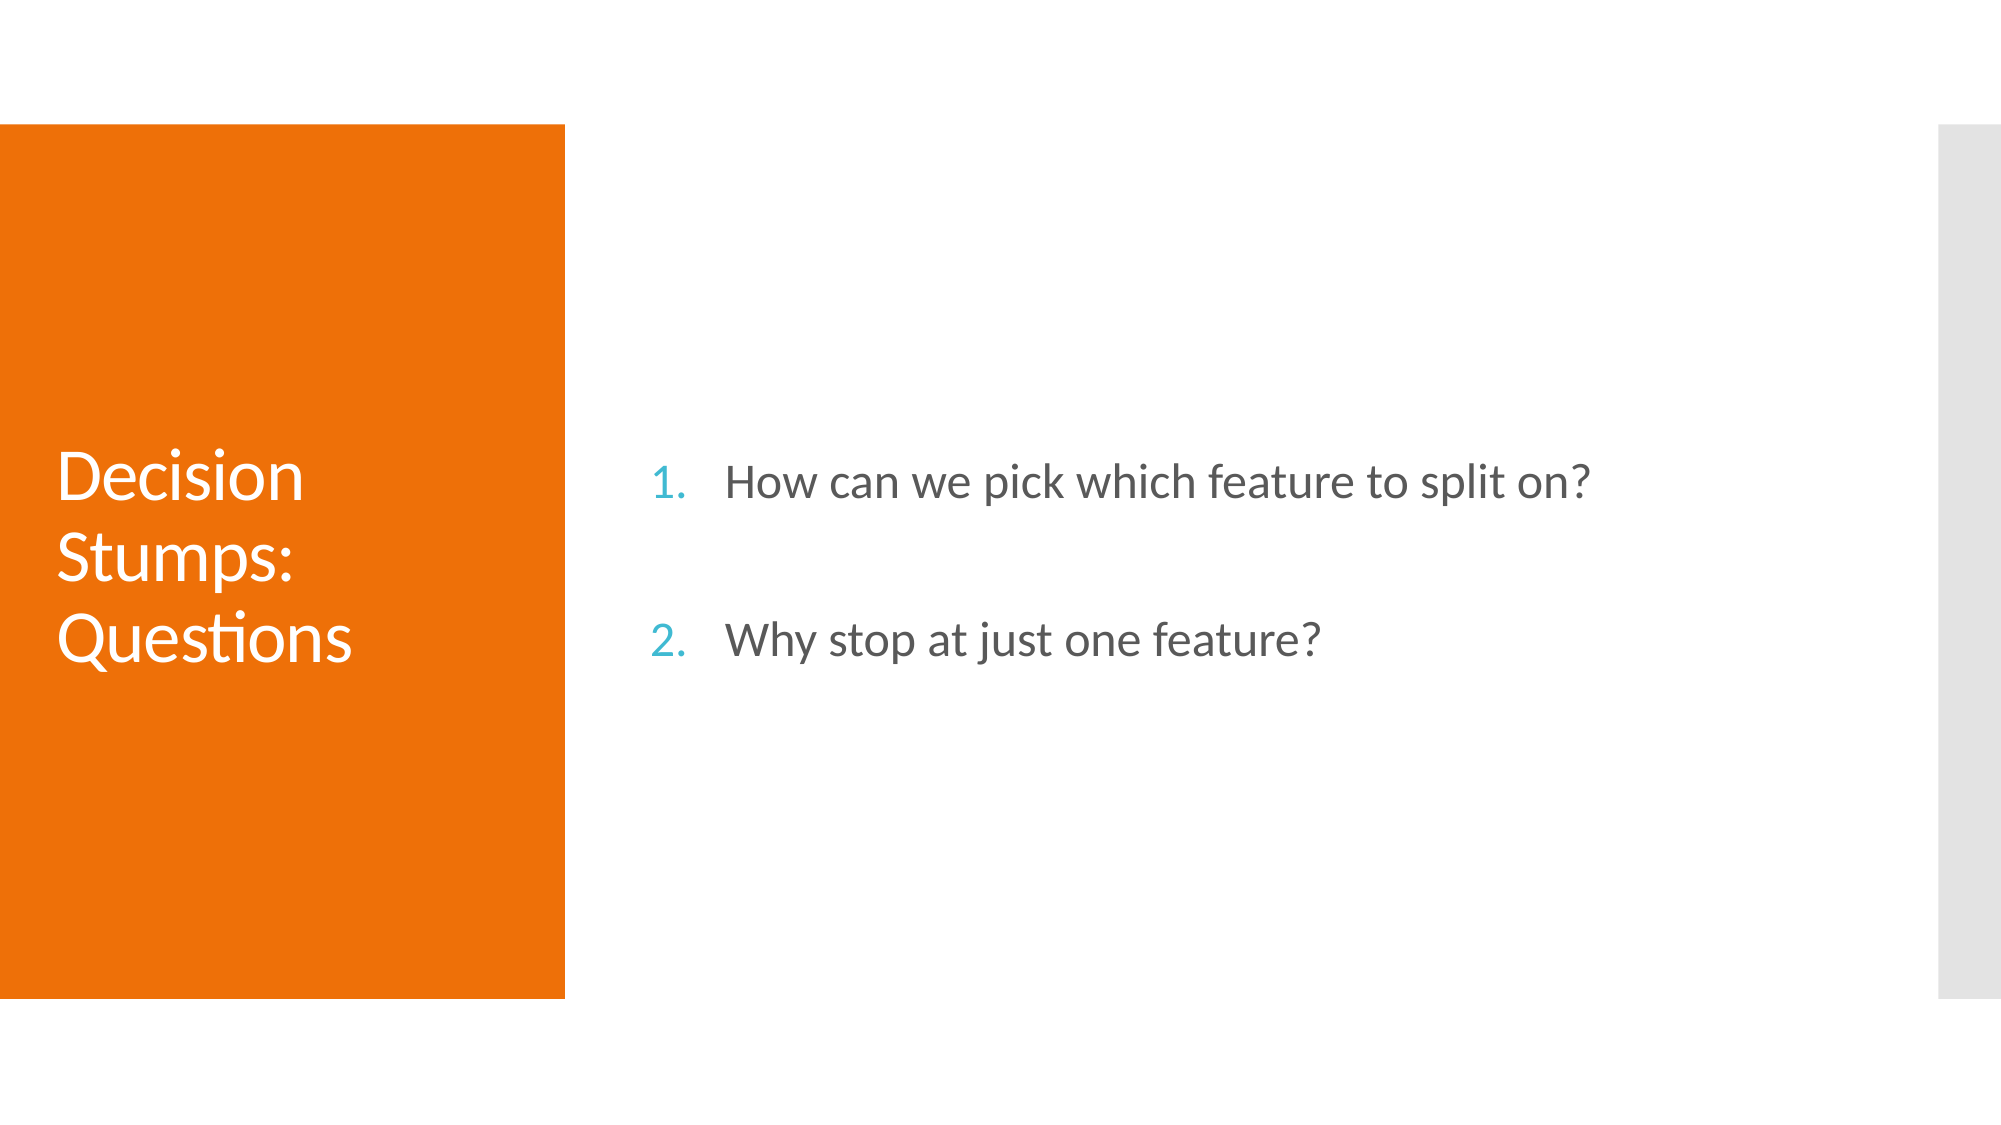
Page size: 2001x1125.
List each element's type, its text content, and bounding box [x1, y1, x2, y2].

title Decision Stumps: Questions [41, 184, 525, 940]
list How can we pick which feature to split on? Why stop at just one feature? [634, 141, 1911, 982]
